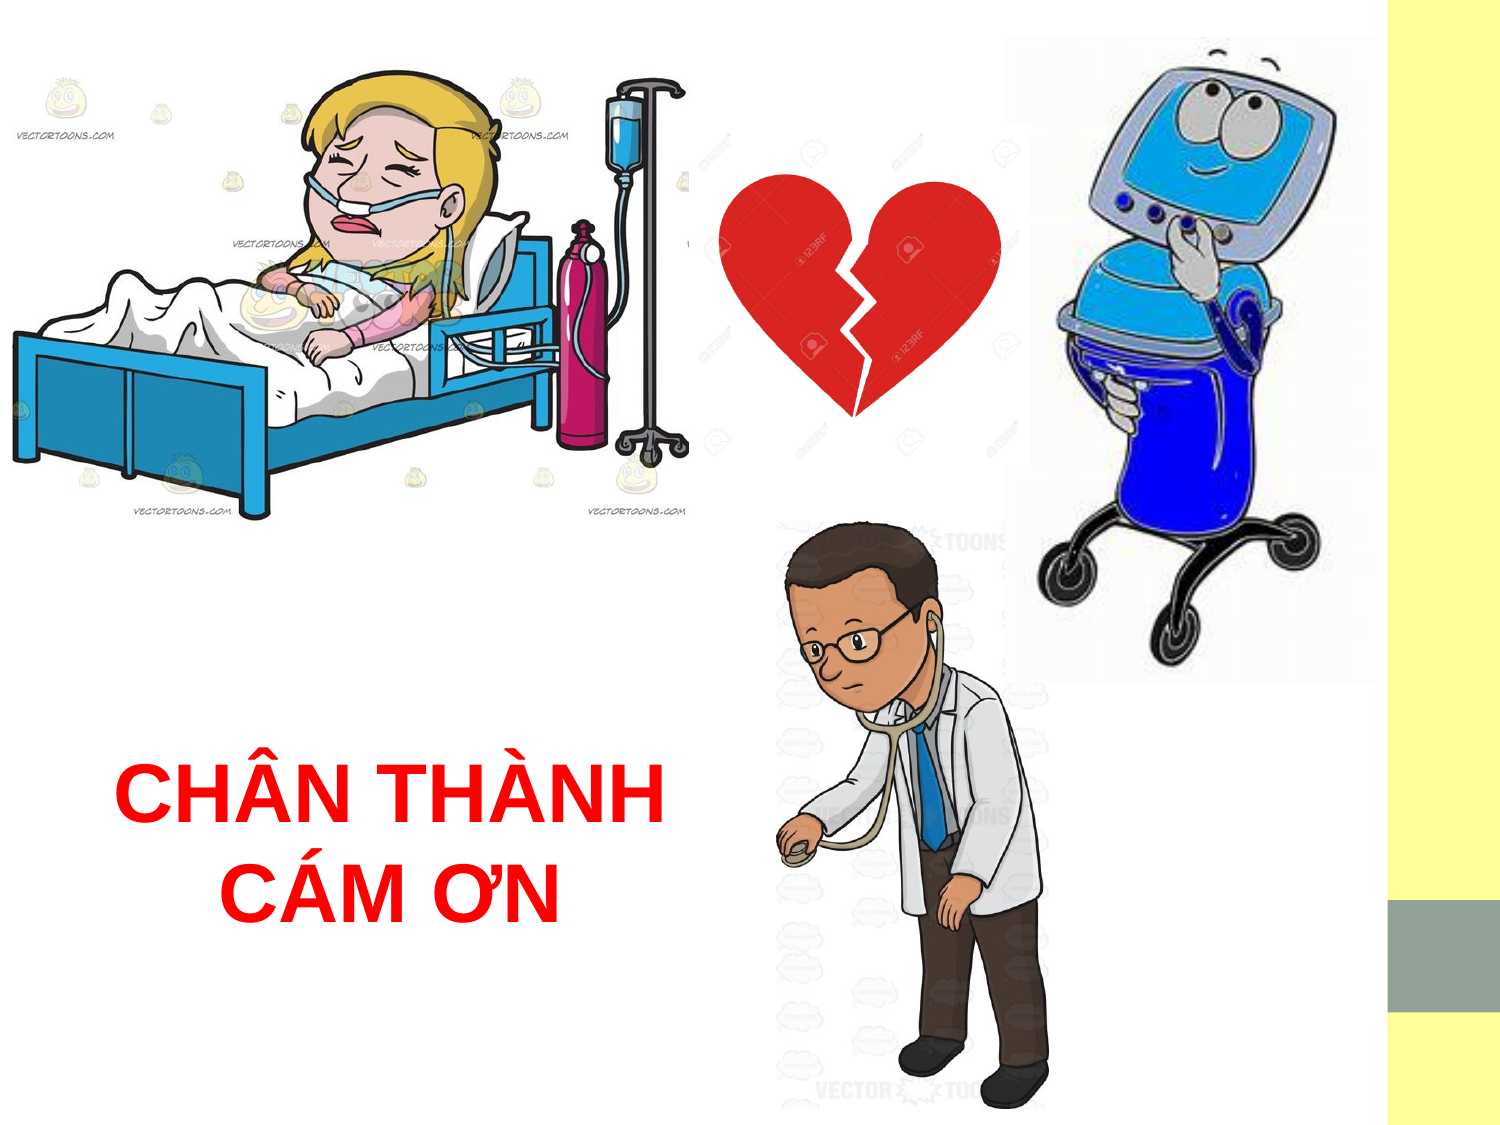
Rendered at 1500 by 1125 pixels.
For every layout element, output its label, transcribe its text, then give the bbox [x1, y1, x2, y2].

picture [12, 36, 1377, 1109]
title CHÂN THÀNH CÁM ƠN [57, 728, 724, 950]
